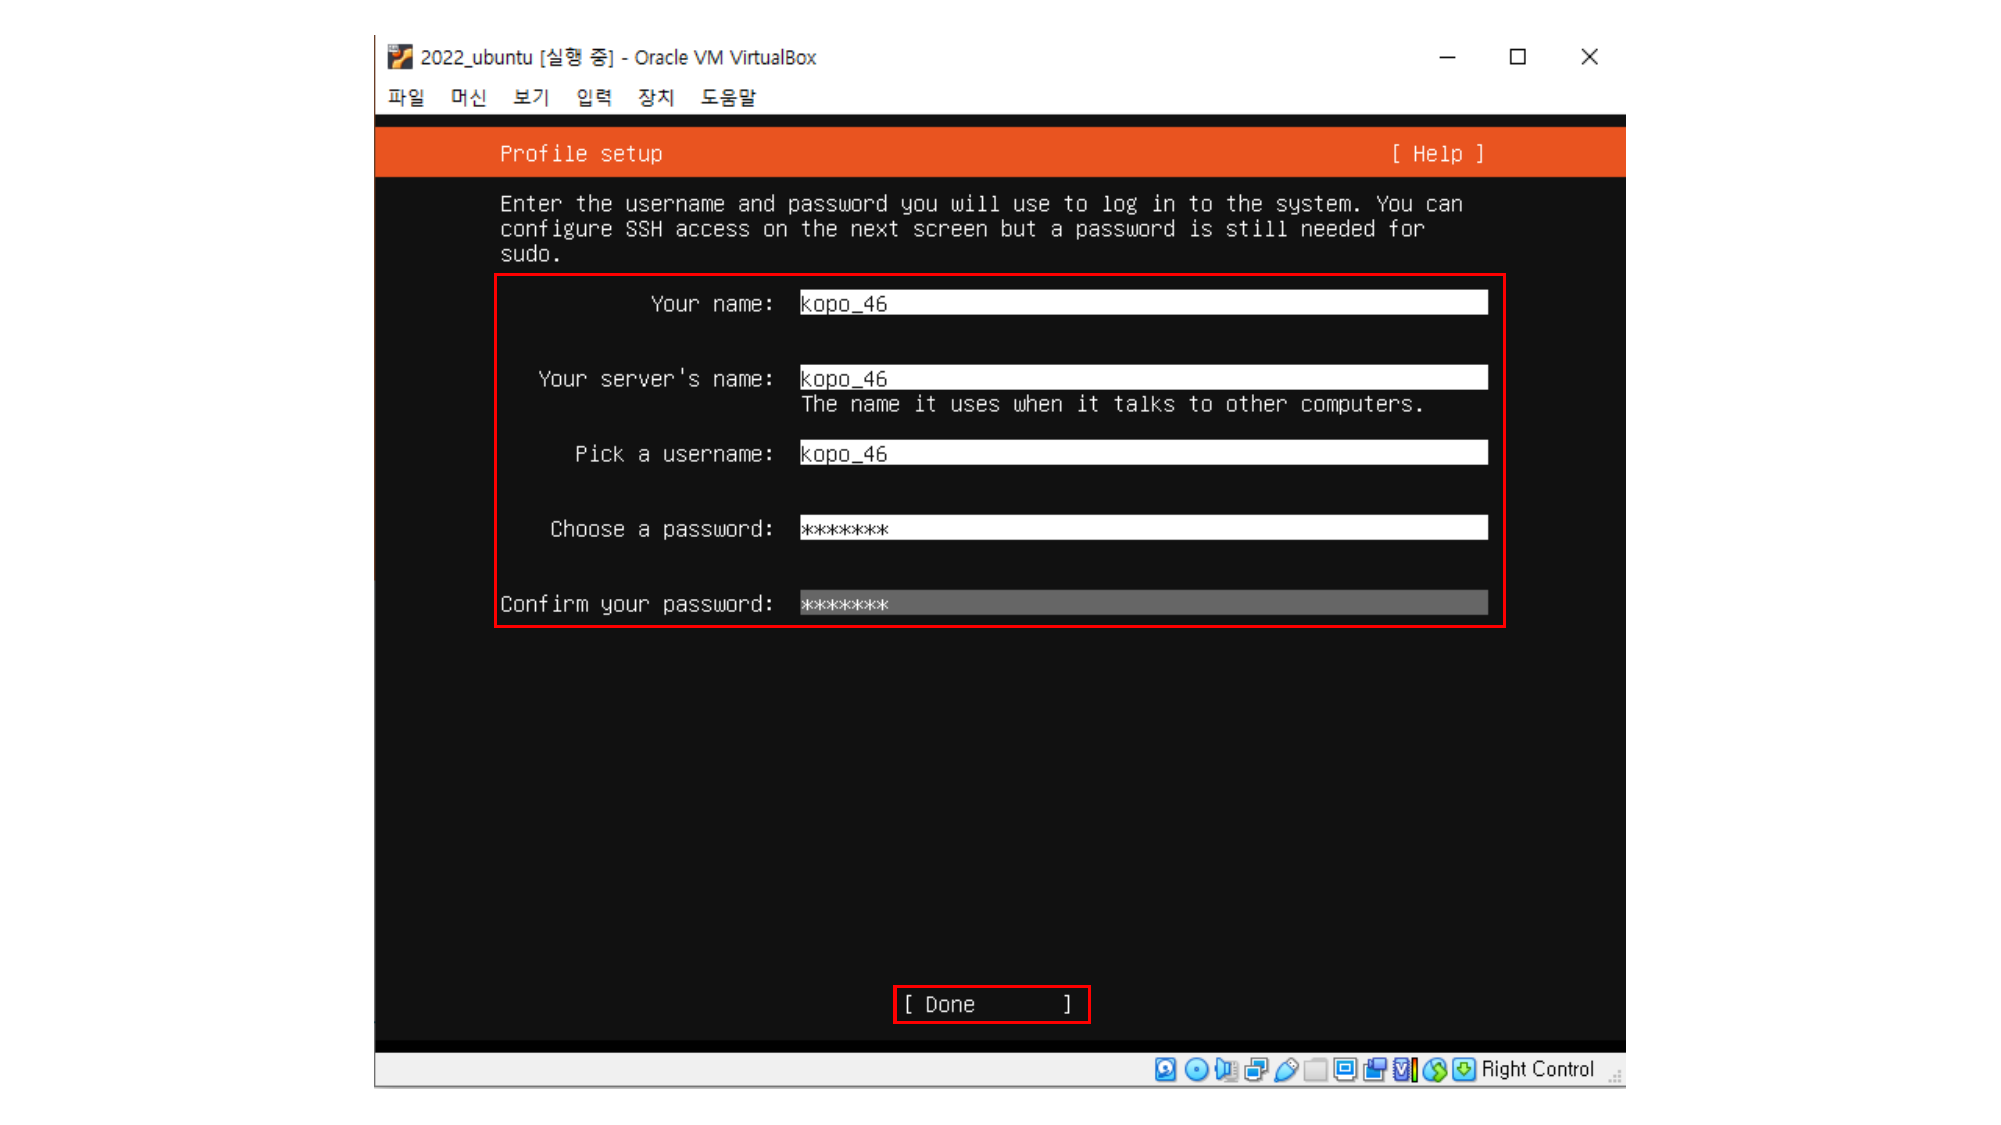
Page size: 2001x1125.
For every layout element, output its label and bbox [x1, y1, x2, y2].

picture [374, 35, 1626, 1090]
